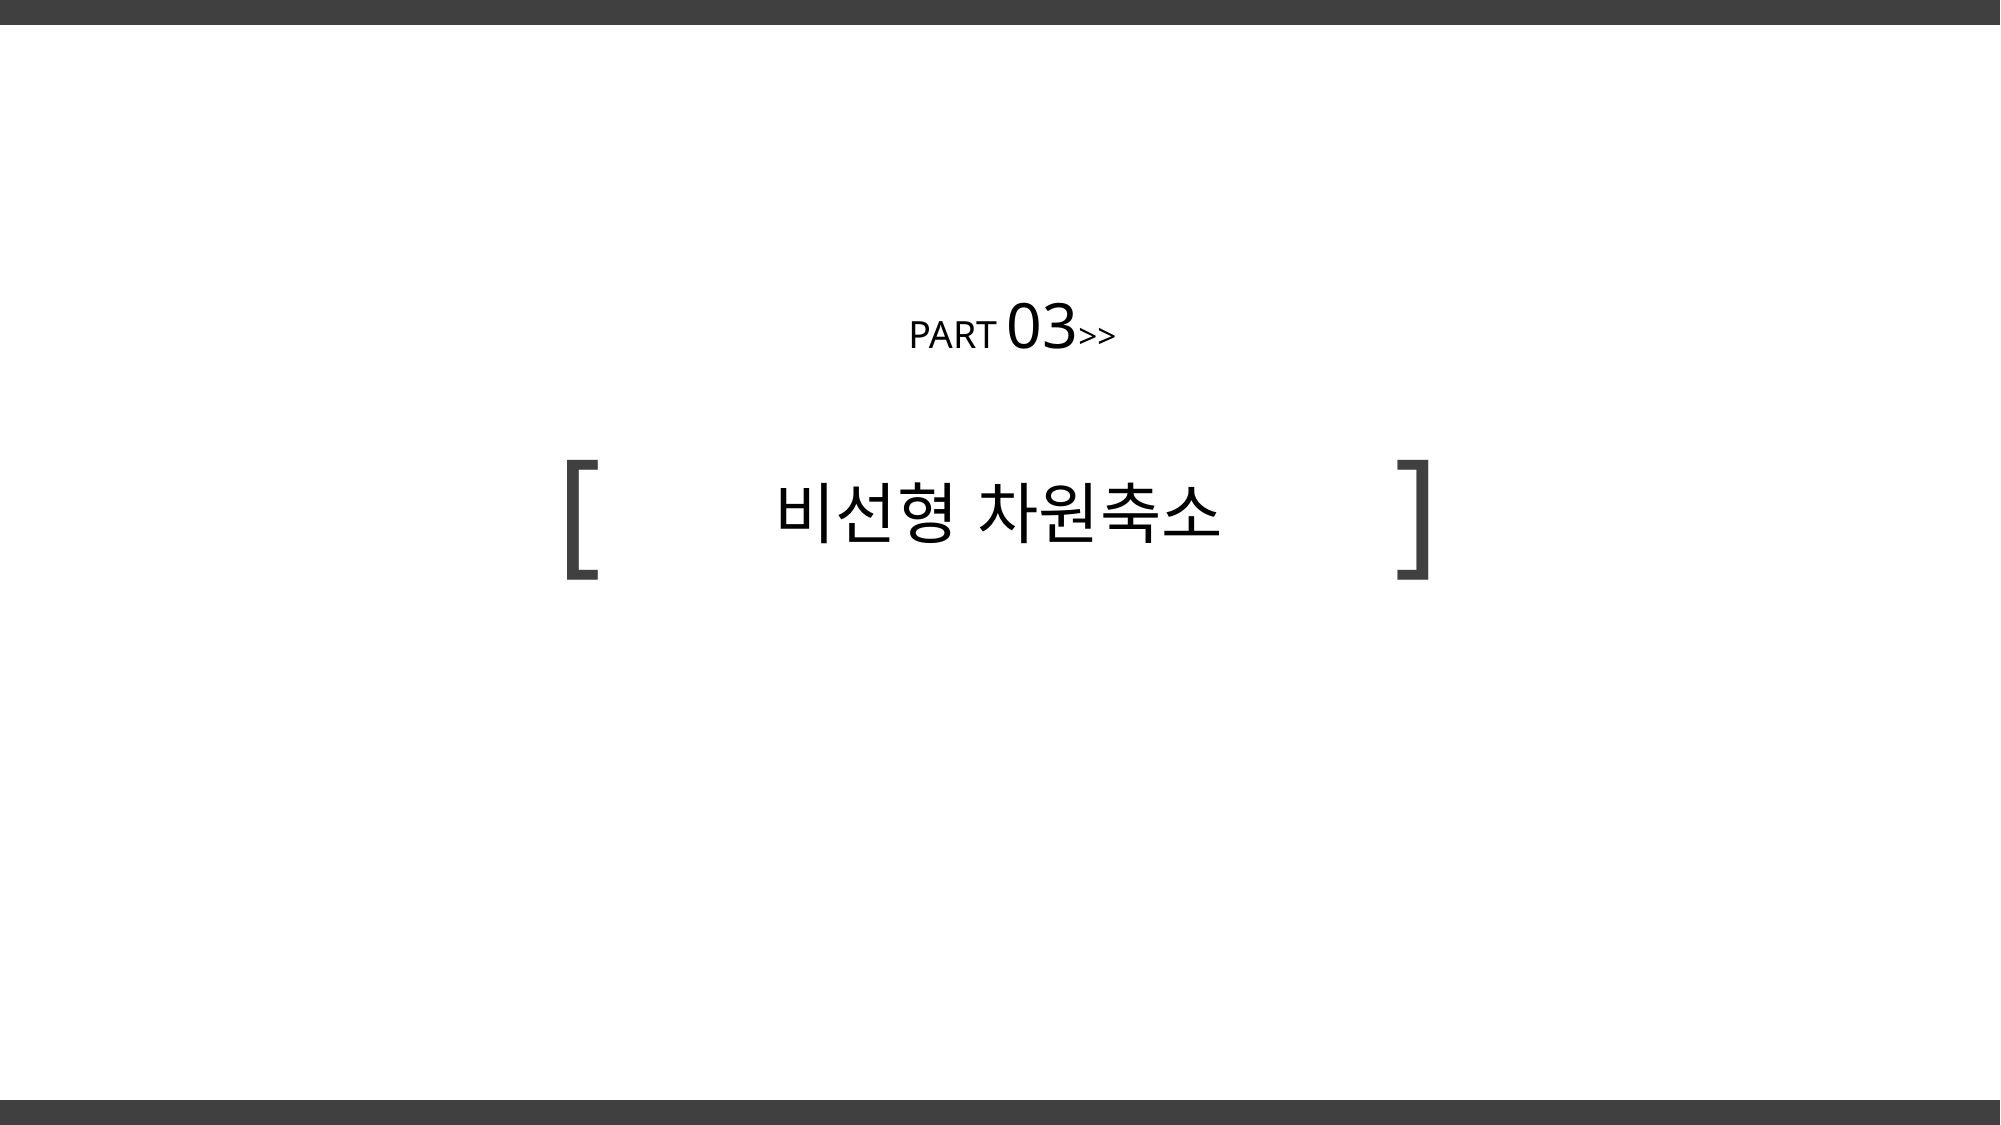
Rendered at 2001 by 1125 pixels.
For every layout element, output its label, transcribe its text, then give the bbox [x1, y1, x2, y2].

text_box [0, 1099, 2000, 1125]
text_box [535, 413, 1462, 596]
text_box PART 03>> [893, 278, 1132, 369]
text_box [0, 0, 2000, 26]
